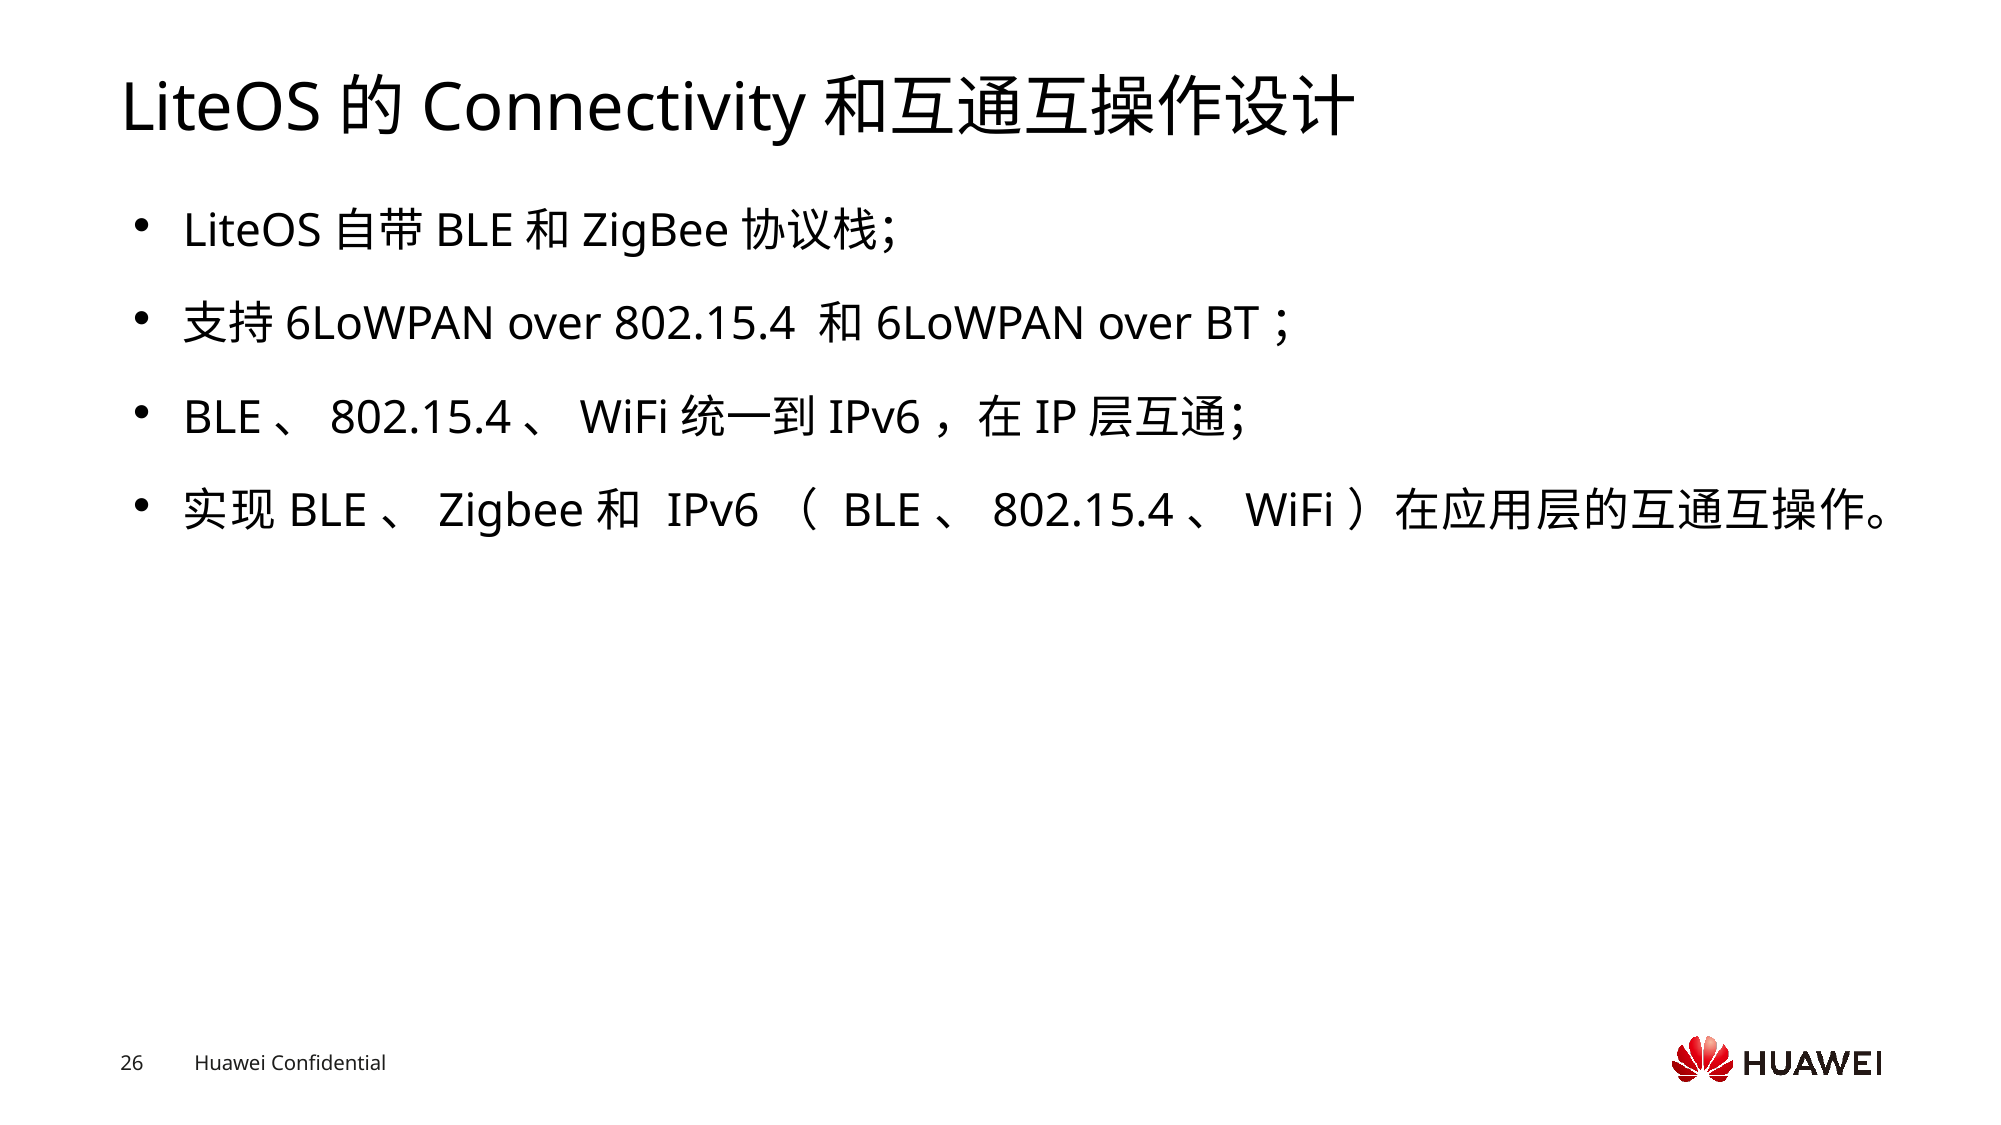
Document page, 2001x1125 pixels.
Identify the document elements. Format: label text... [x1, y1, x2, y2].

picture [1672, 1036, 1881, 1082]
title LiteOS的Connectivity和互通互操作设计 [120, 73, 1880, 154]
list LiteOS自带BLE和ZigBee协议栈； 支持6LoWPAN over 802.15.4 和6LoWPAN over BT； BLE、802.15.4、WiFi统一到IPv6，在IP层互通； 实现BLE、Zigbee和 IPv6（ BLE、802.15.4、WiFi）在应用层的互通互操作。 [119, 171, 1881, 973]
